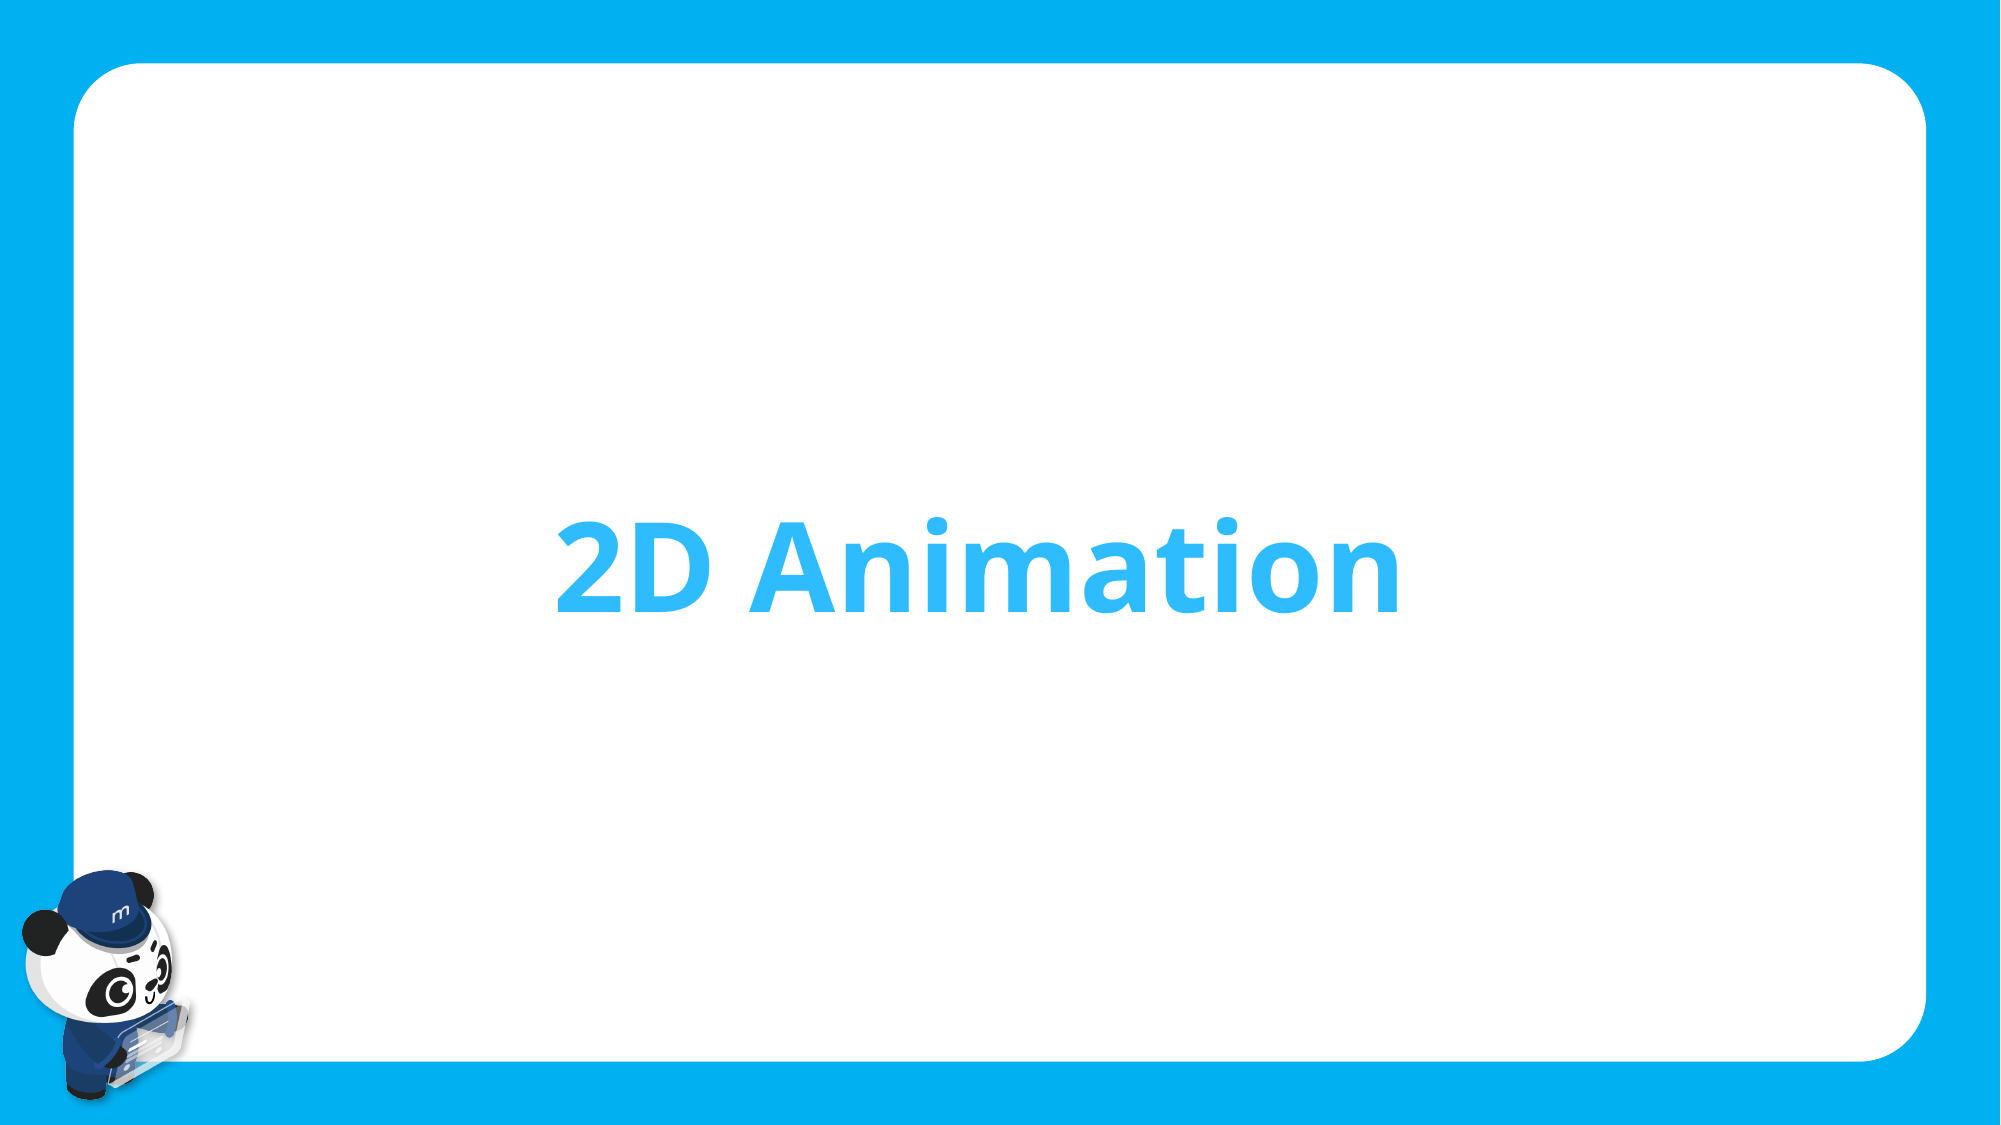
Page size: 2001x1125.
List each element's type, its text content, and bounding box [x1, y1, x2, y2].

picture [23, 870, 190, 1099]
text_box 2D Animation [460, 479, 1501, 645]
